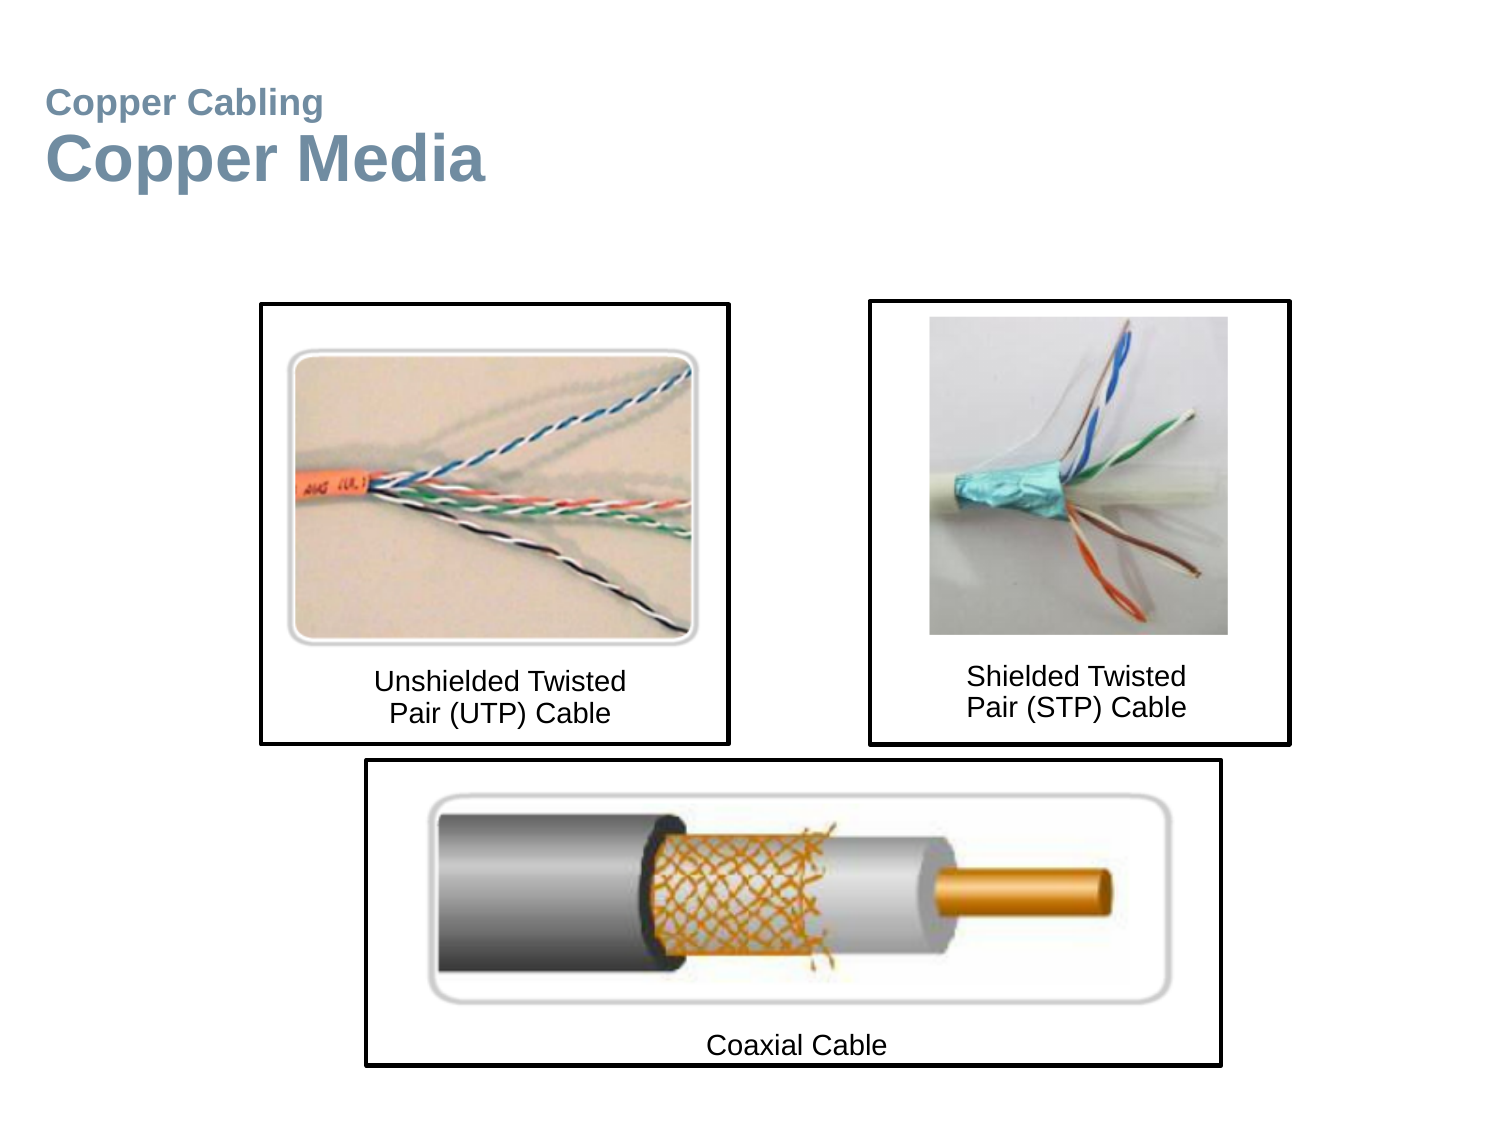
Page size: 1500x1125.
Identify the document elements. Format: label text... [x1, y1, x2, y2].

picture [279, 294, 711, 650]
title Copper Cabling Copper Media [31, 64, 1471, 203]
text_box [259, 302, 350, 746]
picture [918, 325, 1238, 625]
text_box Shielded Twisted Pair (STP) Cable [926, 633, 1227, 752]
text_box [651, 302, 731, 746]
text_box [364, 758, 1223, 1068]
picture [397, 772, 1190, 1010]
text_box Coaxial Cable [412, 1042, 1182, 1051]
text_box [868, 299, 1292, 747]
text_box Unshielded Twisted Pair (UTP) Cable [350, 658, 651, 758]
